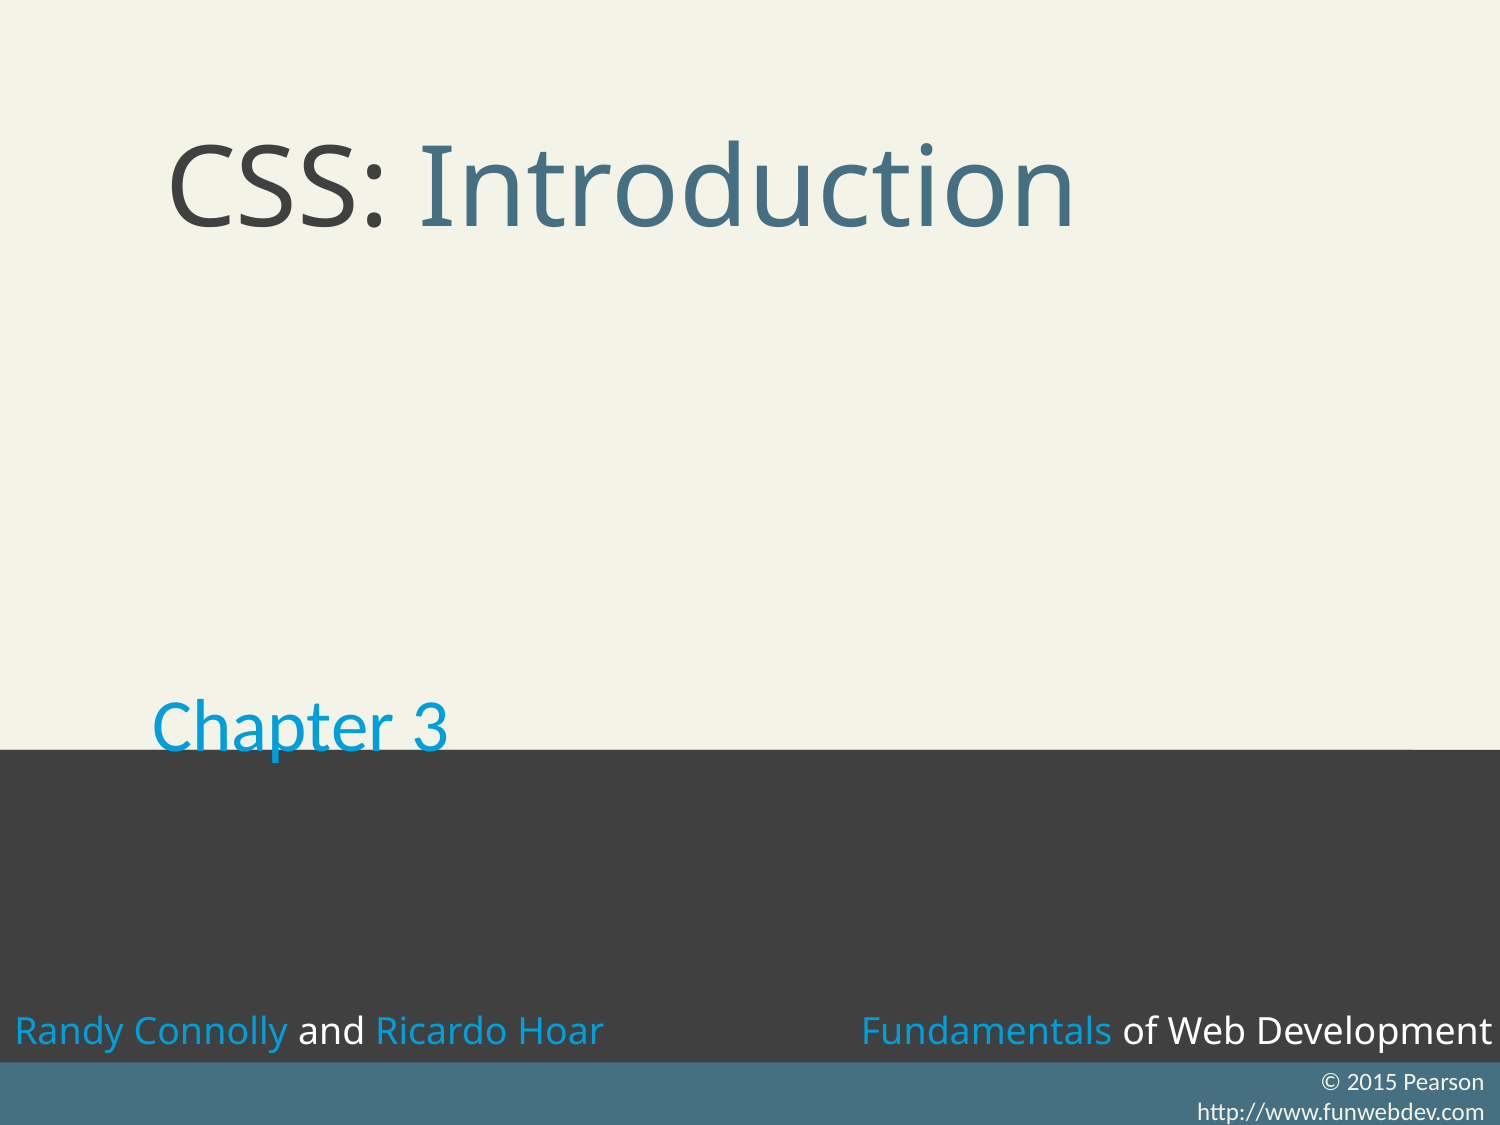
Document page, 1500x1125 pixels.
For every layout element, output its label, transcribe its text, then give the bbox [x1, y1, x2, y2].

title CSS: Introduction [150, 112, 1350, 575]
subtitle Chapter 3 [137, 669, 1038, 757]
